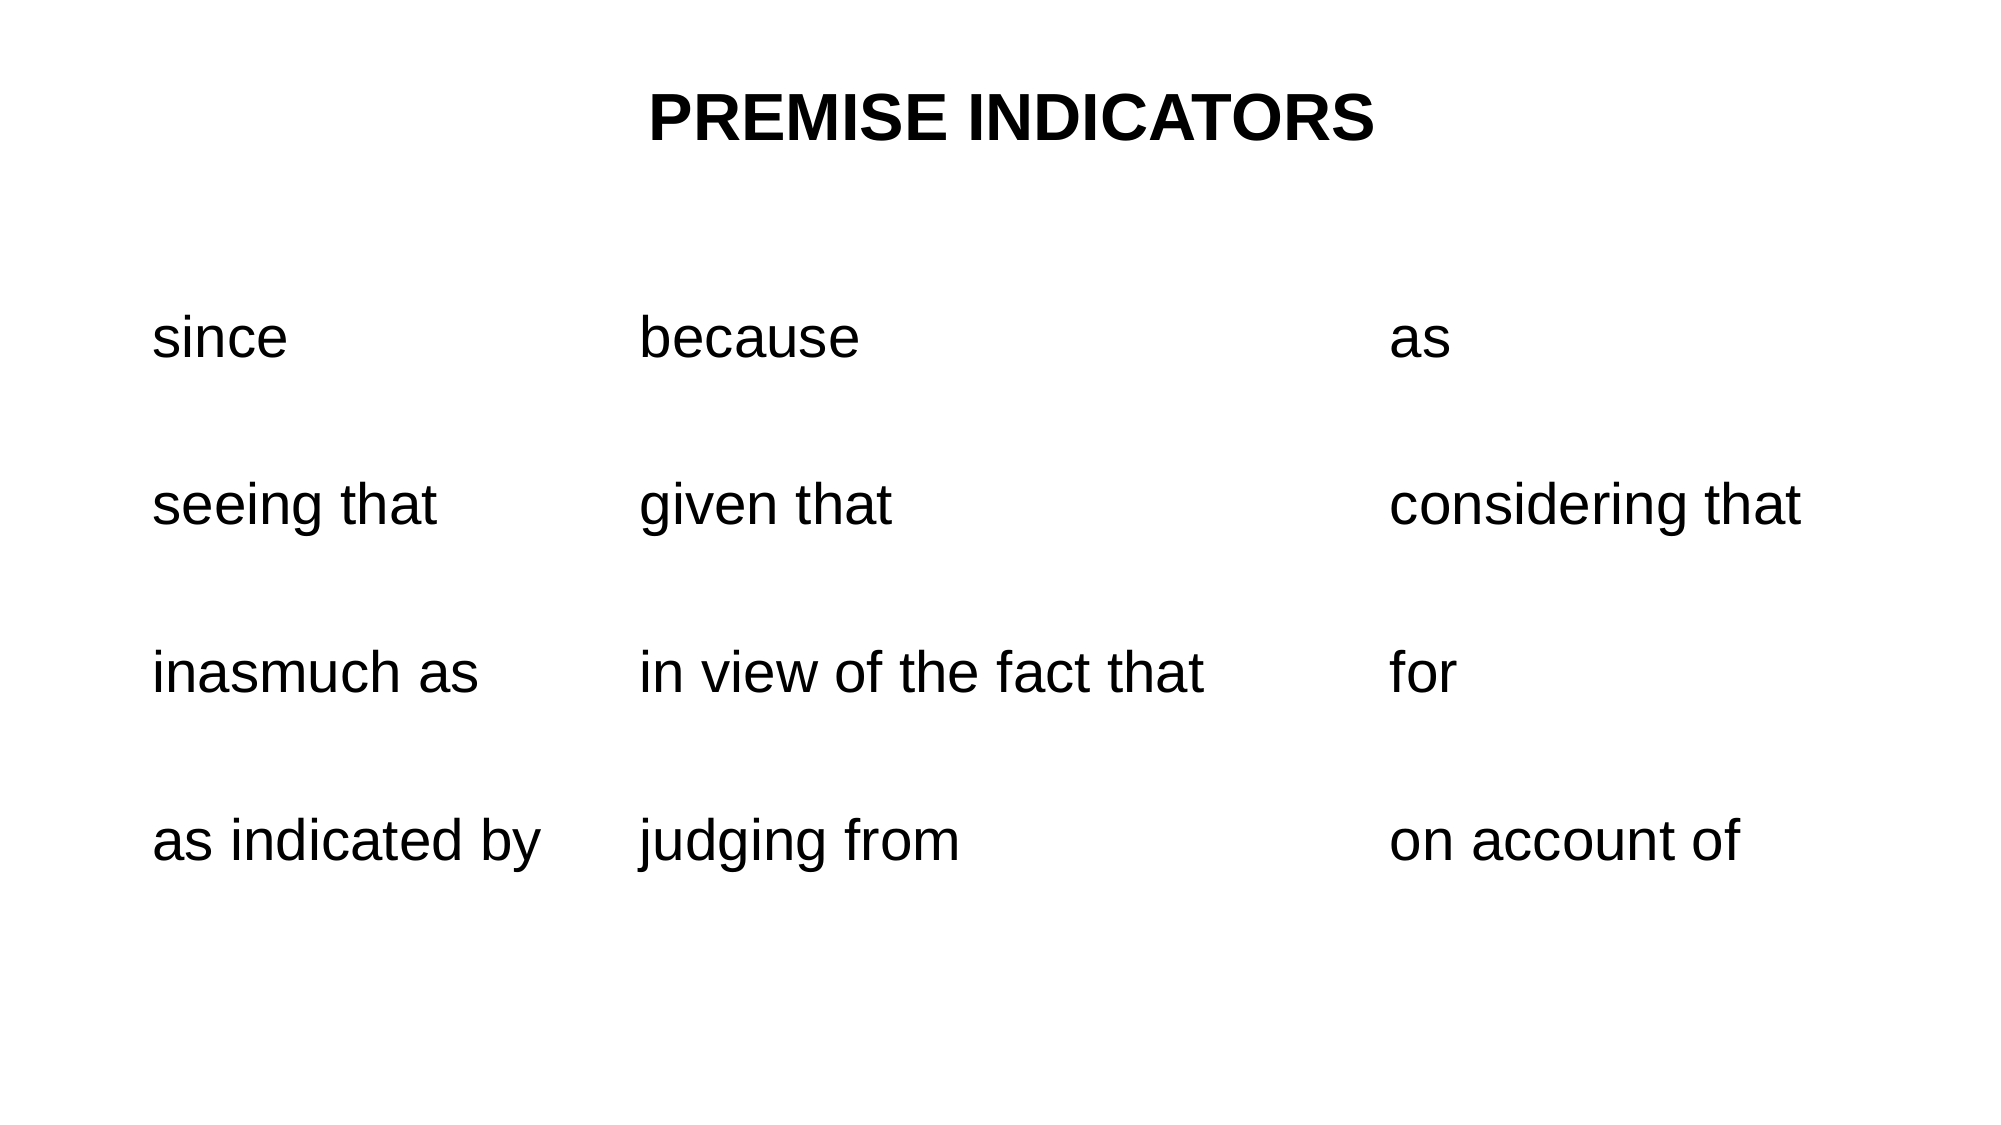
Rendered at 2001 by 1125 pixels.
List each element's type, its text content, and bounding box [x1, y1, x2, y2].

title PREMISE INDICATORS [300, 75, 1725, 163]
list since because as seeing that given that considering that inasmuch as in view of the fact that for as indicated by judging from on account of [137, 299, 1863, 1014]
